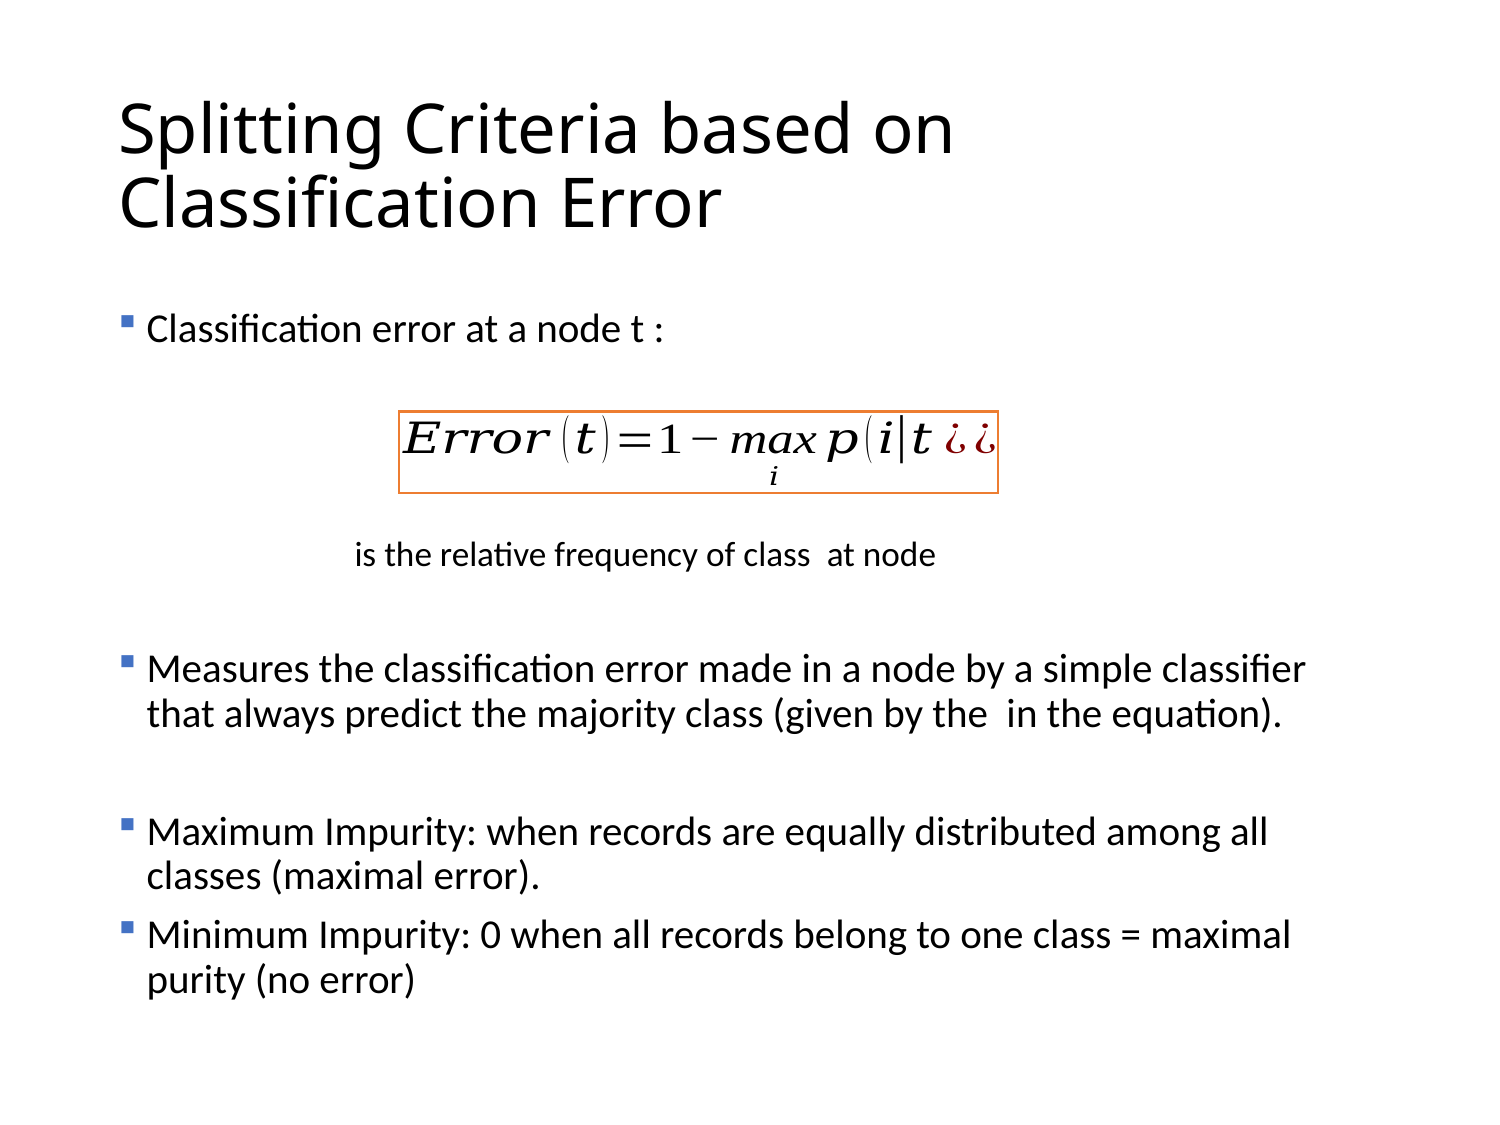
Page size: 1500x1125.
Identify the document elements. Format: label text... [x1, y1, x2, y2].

title Splitting Criteria based on Classification Error [103, 59, 1397, 278]
